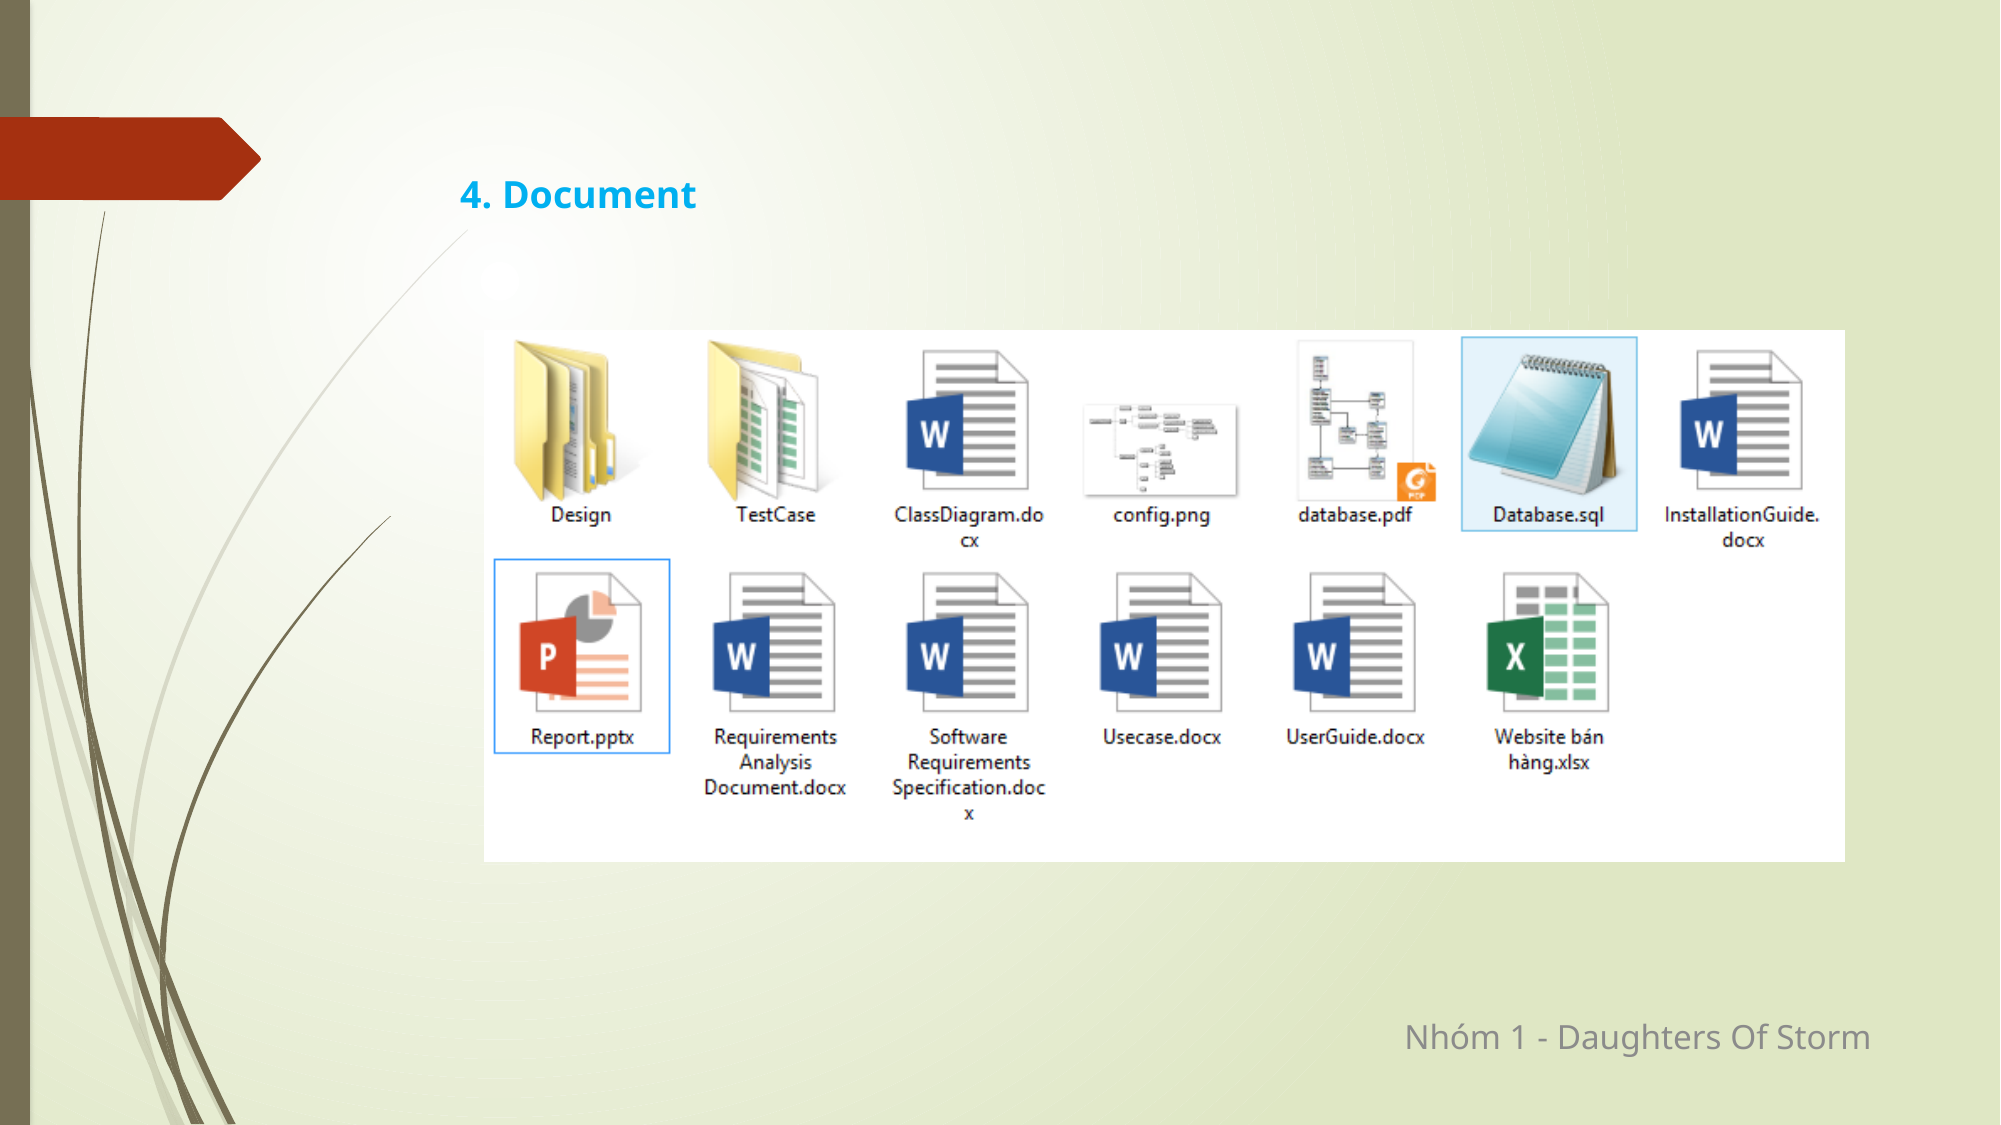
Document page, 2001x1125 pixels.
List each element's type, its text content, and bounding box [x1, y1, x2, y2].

list [424, 266, 1888, 970]
picture [483, 330, 1846, 863]
text_box 4. Document [445, 163, 818, 224]
footer Nhóm 1 - Daughters Of Storm [424, 1006, 1888, 1067]
